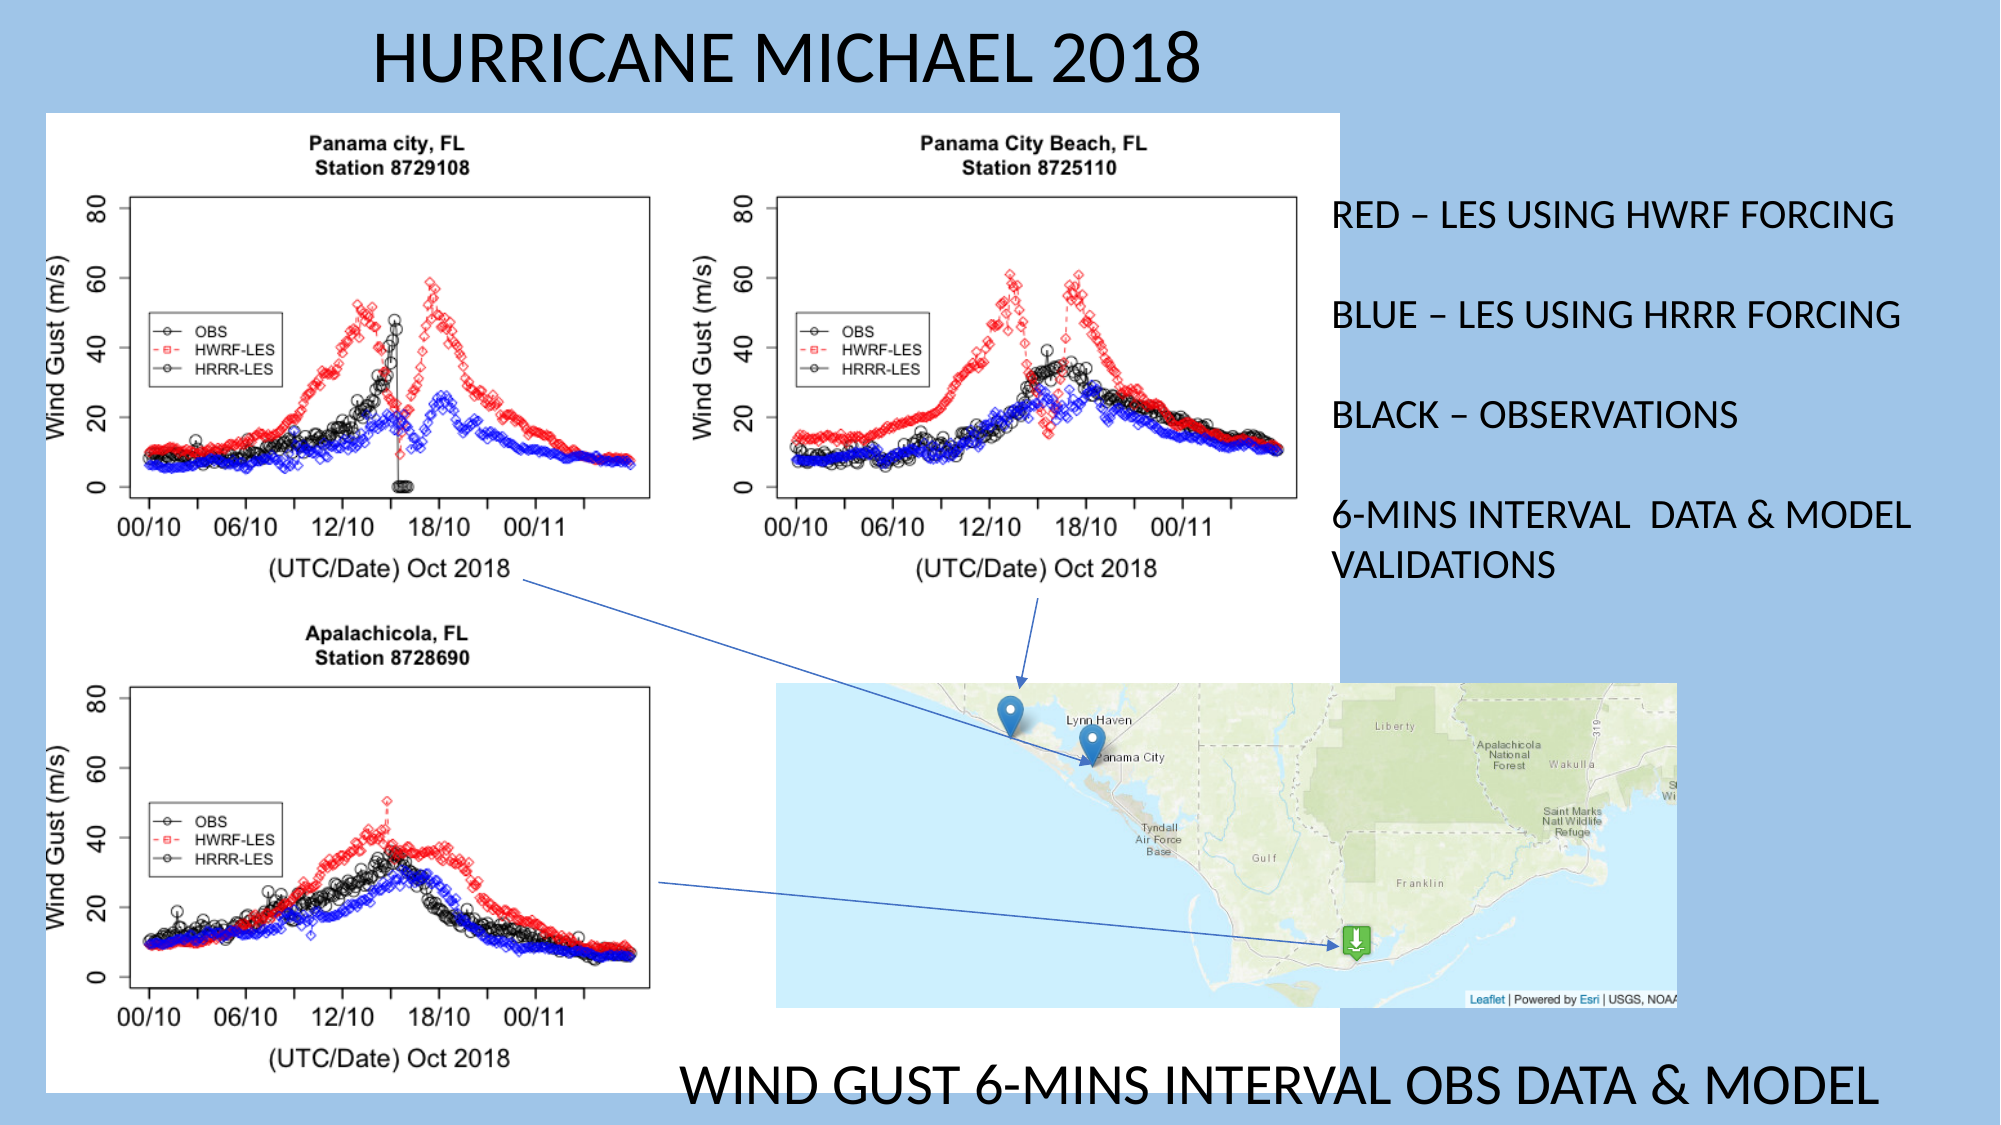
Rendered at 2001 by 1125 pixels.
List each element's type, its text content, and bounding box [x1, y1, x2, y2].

picture [45, 113, 1677, 1093]
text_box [658, 882, 1340, 947]
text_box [1019, 597, 1038, 690]
text_box RED – LES USING HWRF FORCING BLUE – LES USING HRRR FORCING BLACK – OBSERVATIONS 6-MINS INTERVAL DATA & MODEL VALIDATIONS [1344, 179, 1966, 595]
text_box HURRICANE MICHAEL 2018 [357, 0, 1229, 105]
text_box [522, 579, 1093, 765]
text_box WIND GUST 6-MINS INTERVAL OBS DATA & MODEL [664, 1039, 1924, 1125]
